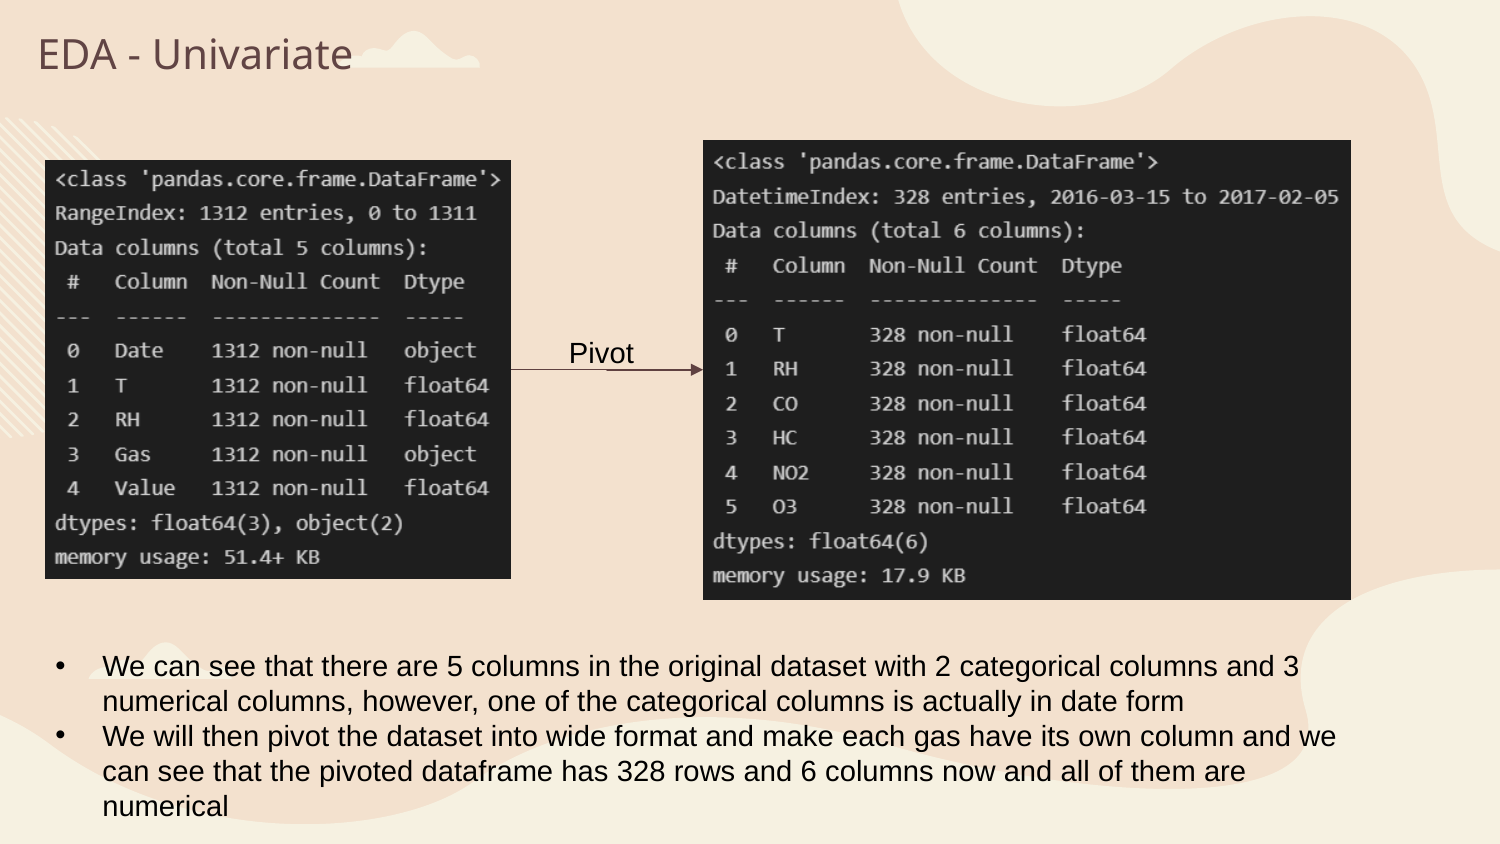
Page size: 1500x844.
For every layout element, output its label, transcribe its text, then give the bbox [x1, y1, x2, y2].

title EDA - Univariate [22, 13, 1351, 108]
picture [702, 140, 1351, 600]
text_box We can see that there are 5 columns in the original dataset with 2 categorical columns and 3 numerical columns, however, one of the categorical columns is actually in date form We will then pivot the dataset into wide format and make each gas have its own column and we can see that the pivoted dataframe has 328 rows and 6 columns now and all of them are numerical [40, 640, 1370, 830]
text_box Pivot [554, 326, 687, 368]
picture [45, 160, 512, 580]
